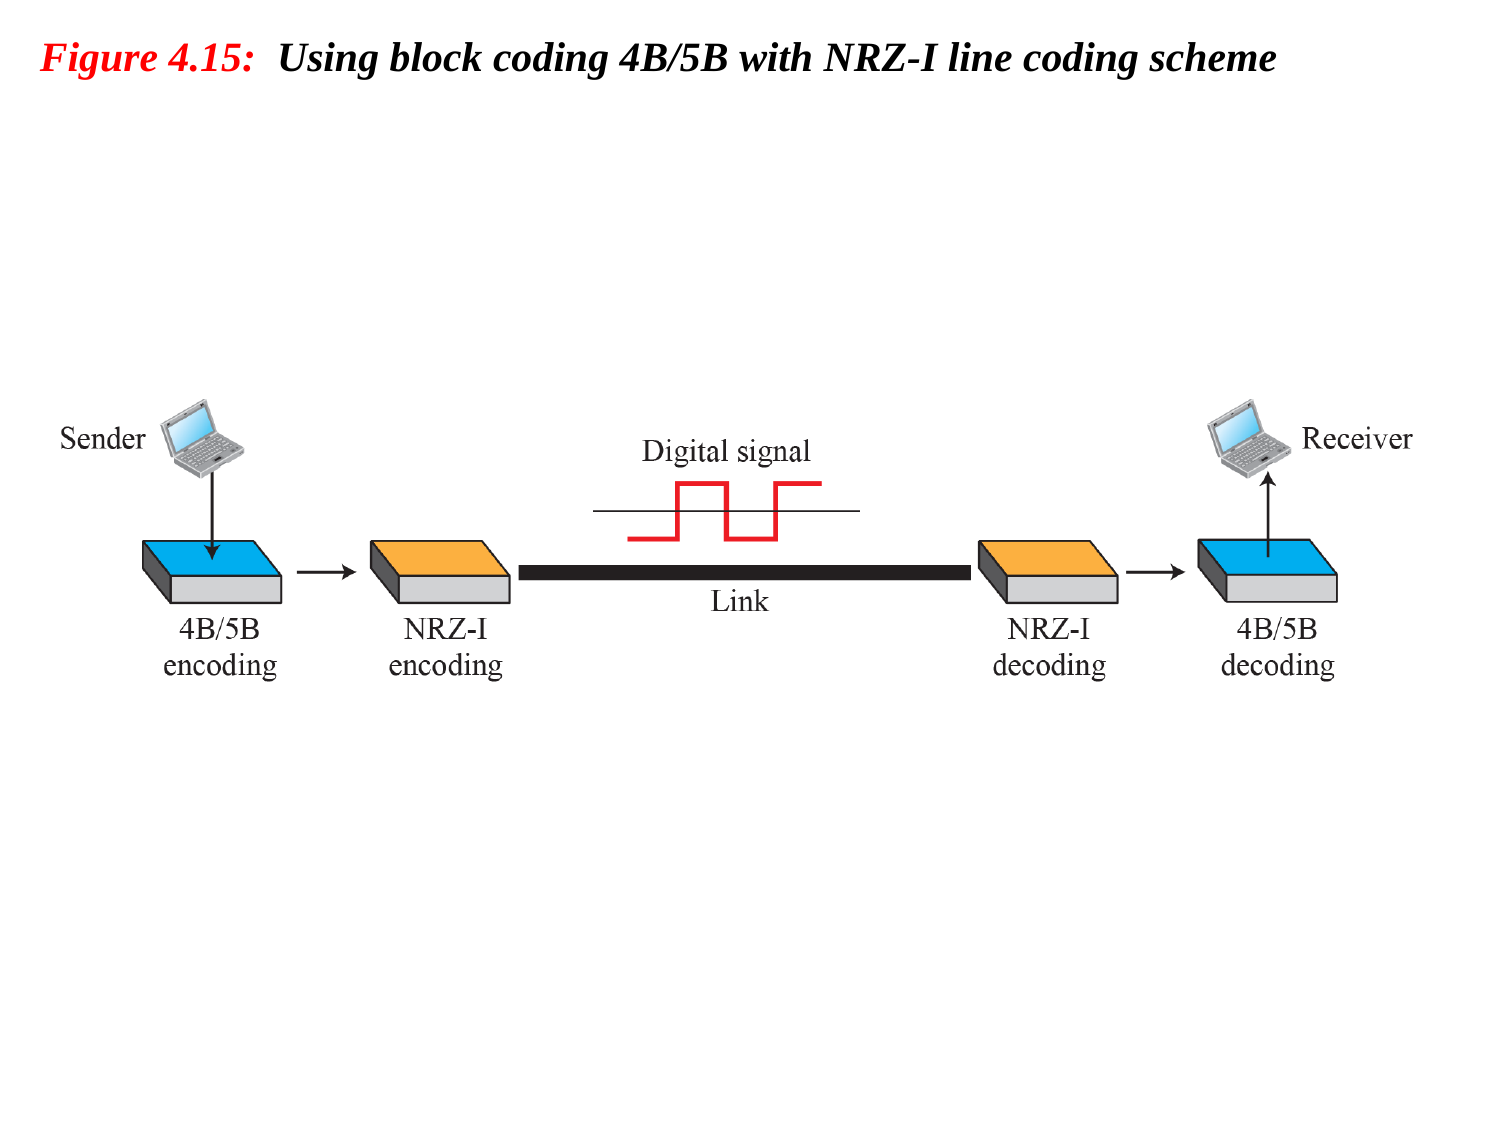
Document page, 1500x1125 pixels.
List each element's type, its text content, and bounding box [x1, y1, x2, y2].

picture [58, 399, 1413, 684]
text_box Figure 4.15: Using block coding 4B/5B with NRZ-I line coding scheme [24, 22, 1463, 87]
